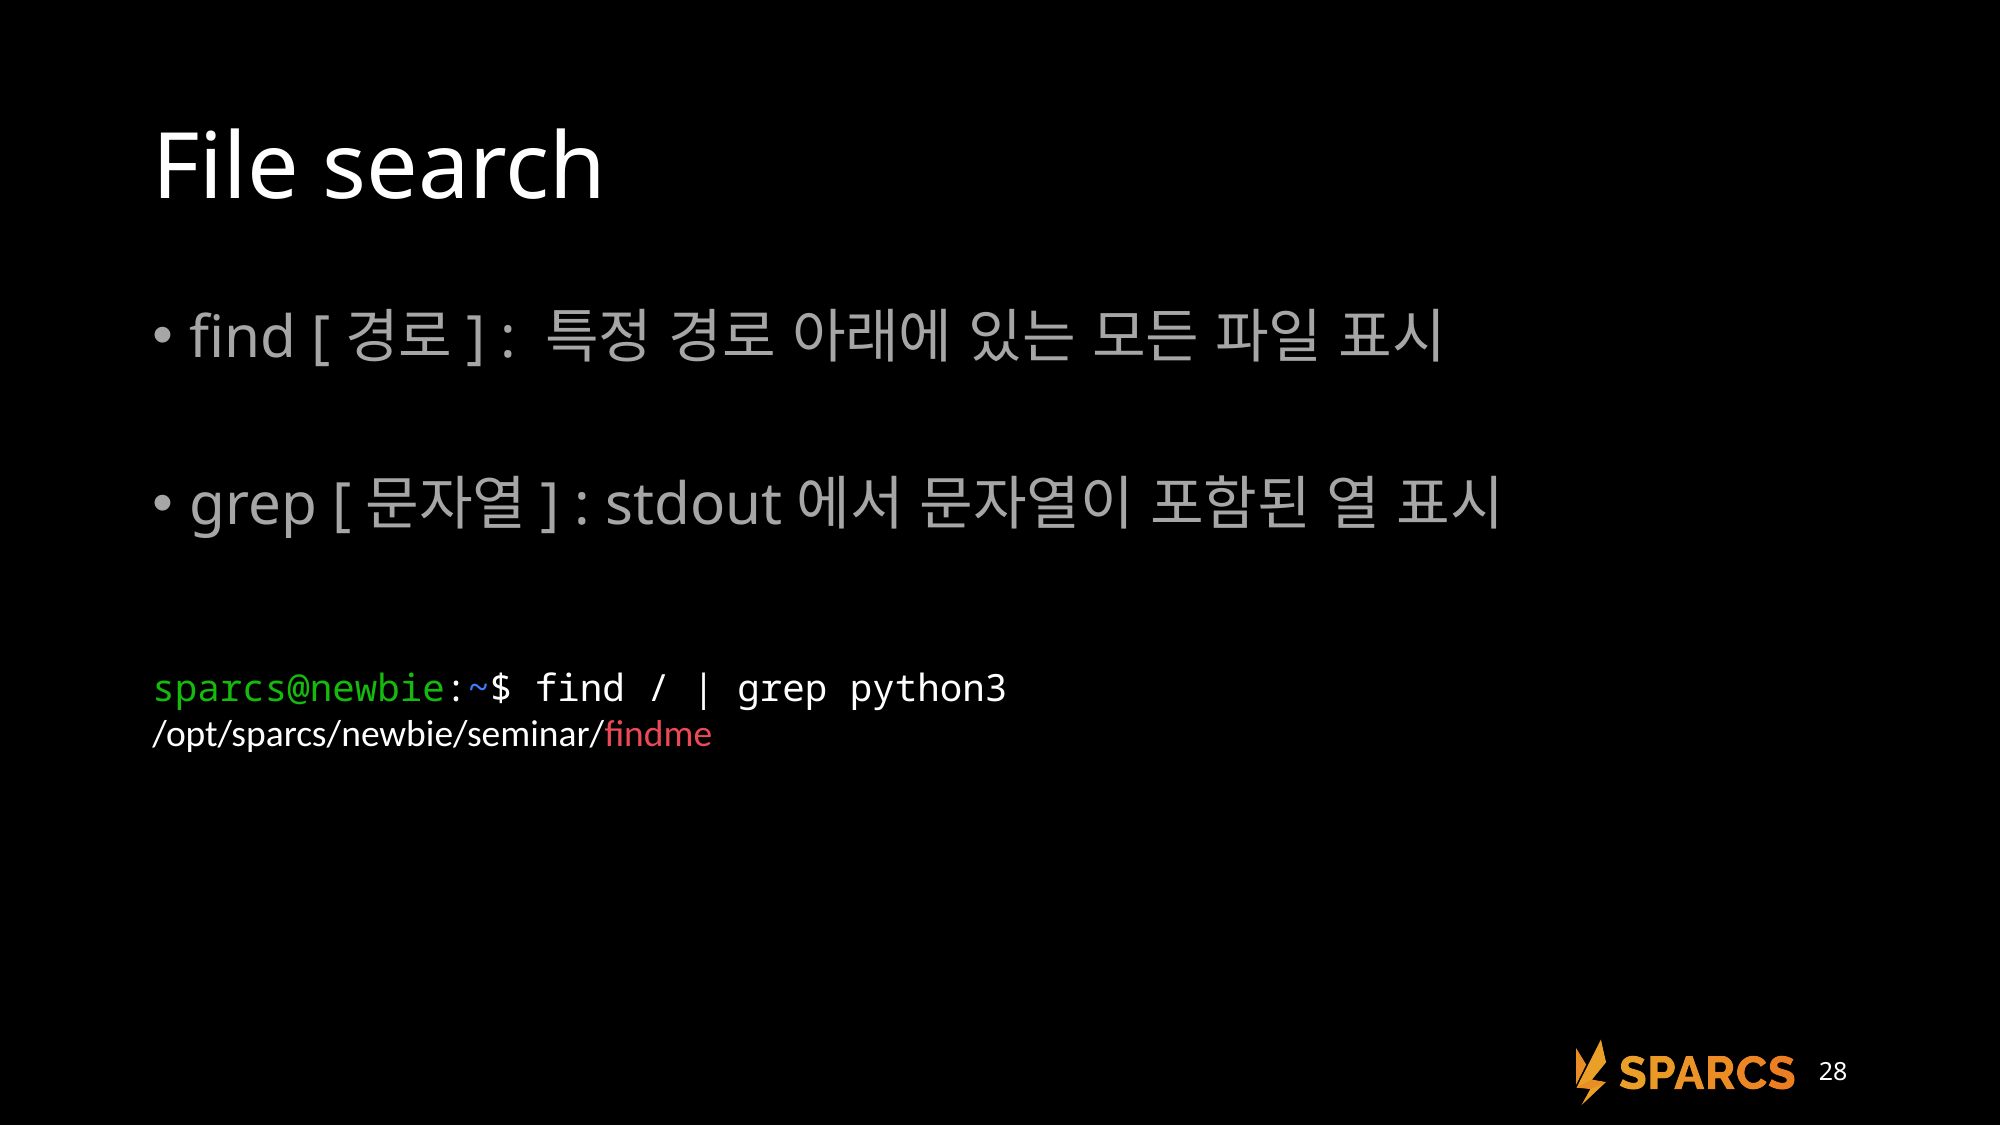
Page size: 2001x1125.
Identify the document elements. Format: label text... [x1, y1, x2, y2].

slide_number 28 [1760, 1042, 1863, 1103]
title File search [137, 59, 1863, 278]
text_box sparcs@newbie:~$ find / | grep python3 /opt/sparcs/newbie/seminar/findme [137, 656, 1138, 762]
picture [1576, 1039, 1798, 1106]
list find [경로] : 특정 경로 아래에 있는 모든 파일 표시 grep [문자열] : stdout에서 문자열이 포함된 열 표시 [137, 299, 1863, 1014]
